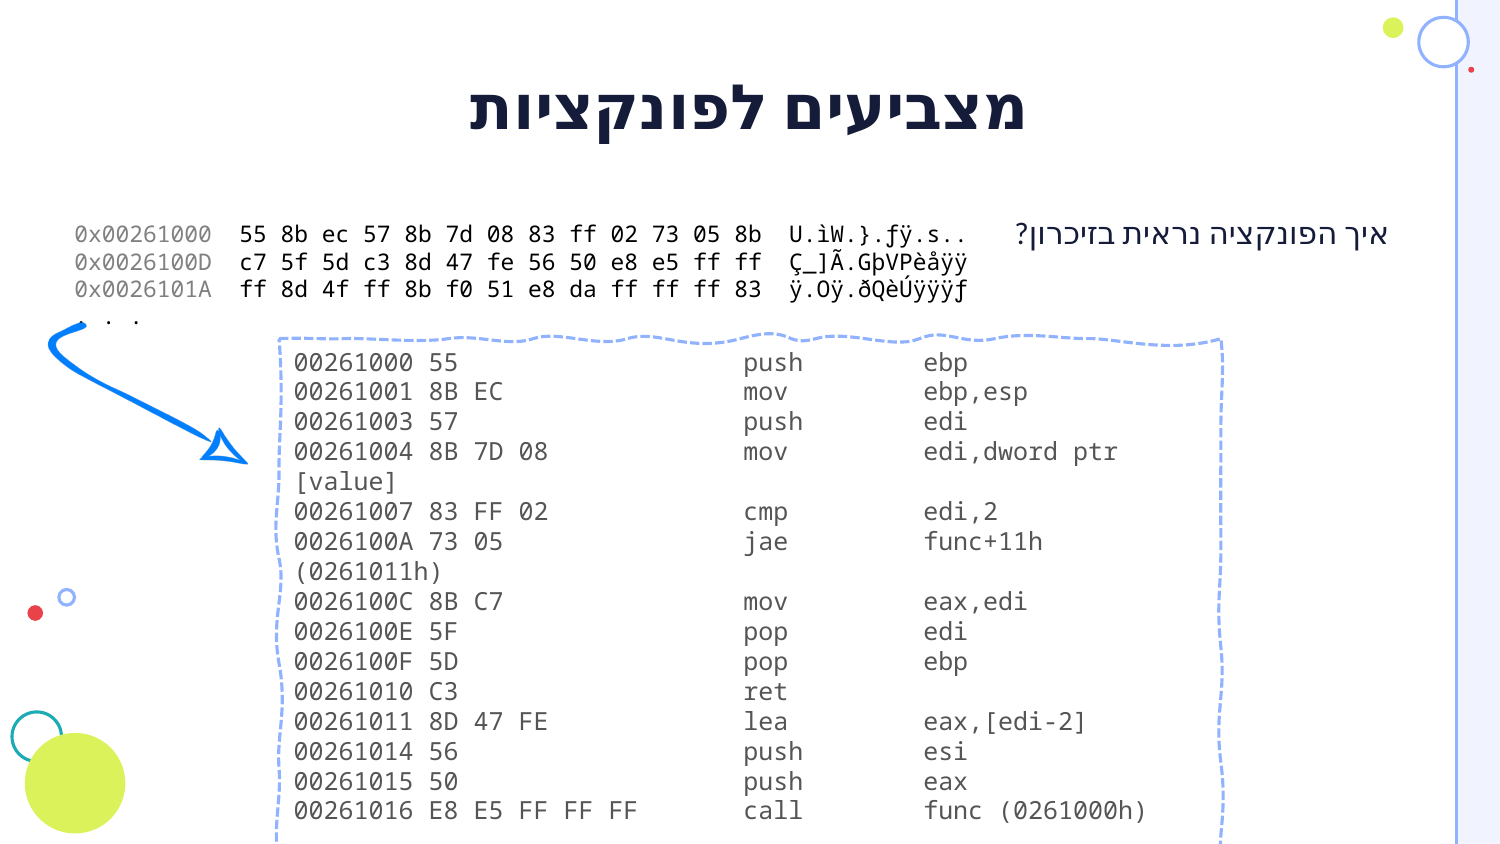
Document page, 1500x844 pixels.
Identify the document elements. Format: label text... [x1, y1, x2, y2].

title מצביעים לפונקציות [88, 66, 1412, 175]
picture [24, 301, 278, 488]
list איך הפונקציה נראית בזיכרון? [88, 175, 1412, 756]
text_box 00261000 55 push ebp 00261001 8B EC mov ebp,esp 00261003 57 push edi 00261004 8B 7D 08 mov edi,dword ptr [value] 00261007 83 FF 02 cmp edi,2 0026100A 73 05 jae func+11h (0261011h) 0026100C 8B C7 mov eax,edi 0026100E 5F pop edi 0026100F 5D pop ebp 00261010 C3 ret 00261011 8D 47 FE lea eax,[edi-2] 00261014 56 push esi 00261015 50 push eax 00261016 E8 E5 FF FF FF call func (0261000h) . . . [275, 333, 1225, 844]
text_box 0x00261000 55 8b ec 57 8b 7d 08 83 ff 02 73 05 8b U.ìW.}.ƒÿ.s.. 0x0026100D c7 5f 5d c3 8d 47 fe 56 50 e8 e5 ff ff Ç_]Ã.GþVPèåÿÿ 0x0026101A ff 8d 4f ff 8b f0 51 e8 da ff ff ff 83 ÿ.Oÿ.ðQèÚÿÿÿƒ . . . [59, 212, 1147, 337]
